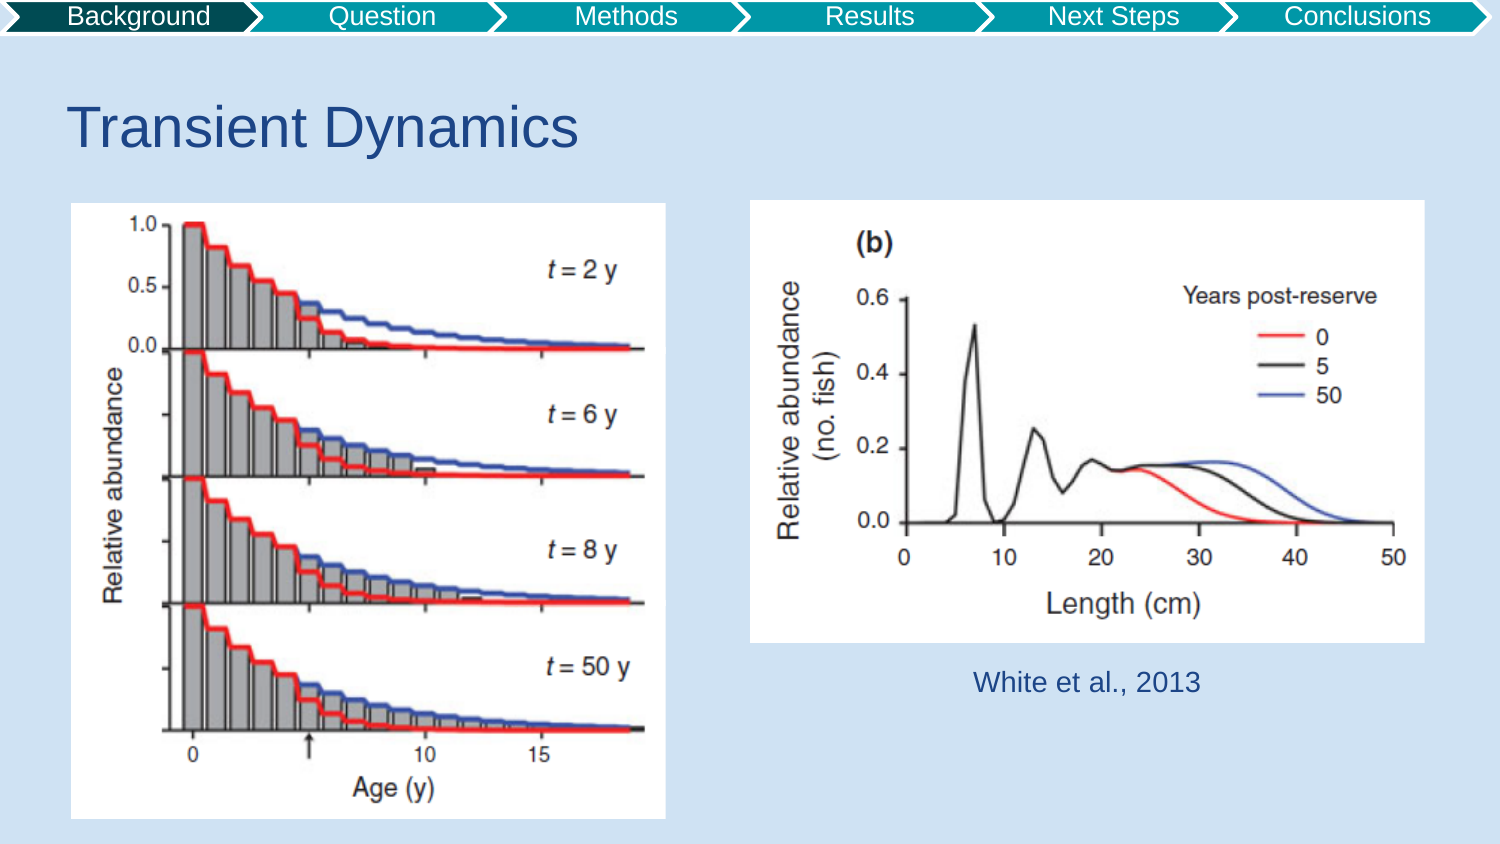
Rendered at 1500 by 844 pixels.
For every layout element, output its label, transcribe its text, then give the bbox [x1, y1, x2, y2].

text_box White et al., 2013 [750, 649, 1425, 728]
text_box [0, 0, 1492, 35]
picture [749, 200, 1425, 643]
text_box Transient Dynamics [51, 74, 1477, 180]
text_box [70, 203, 666, 819]
